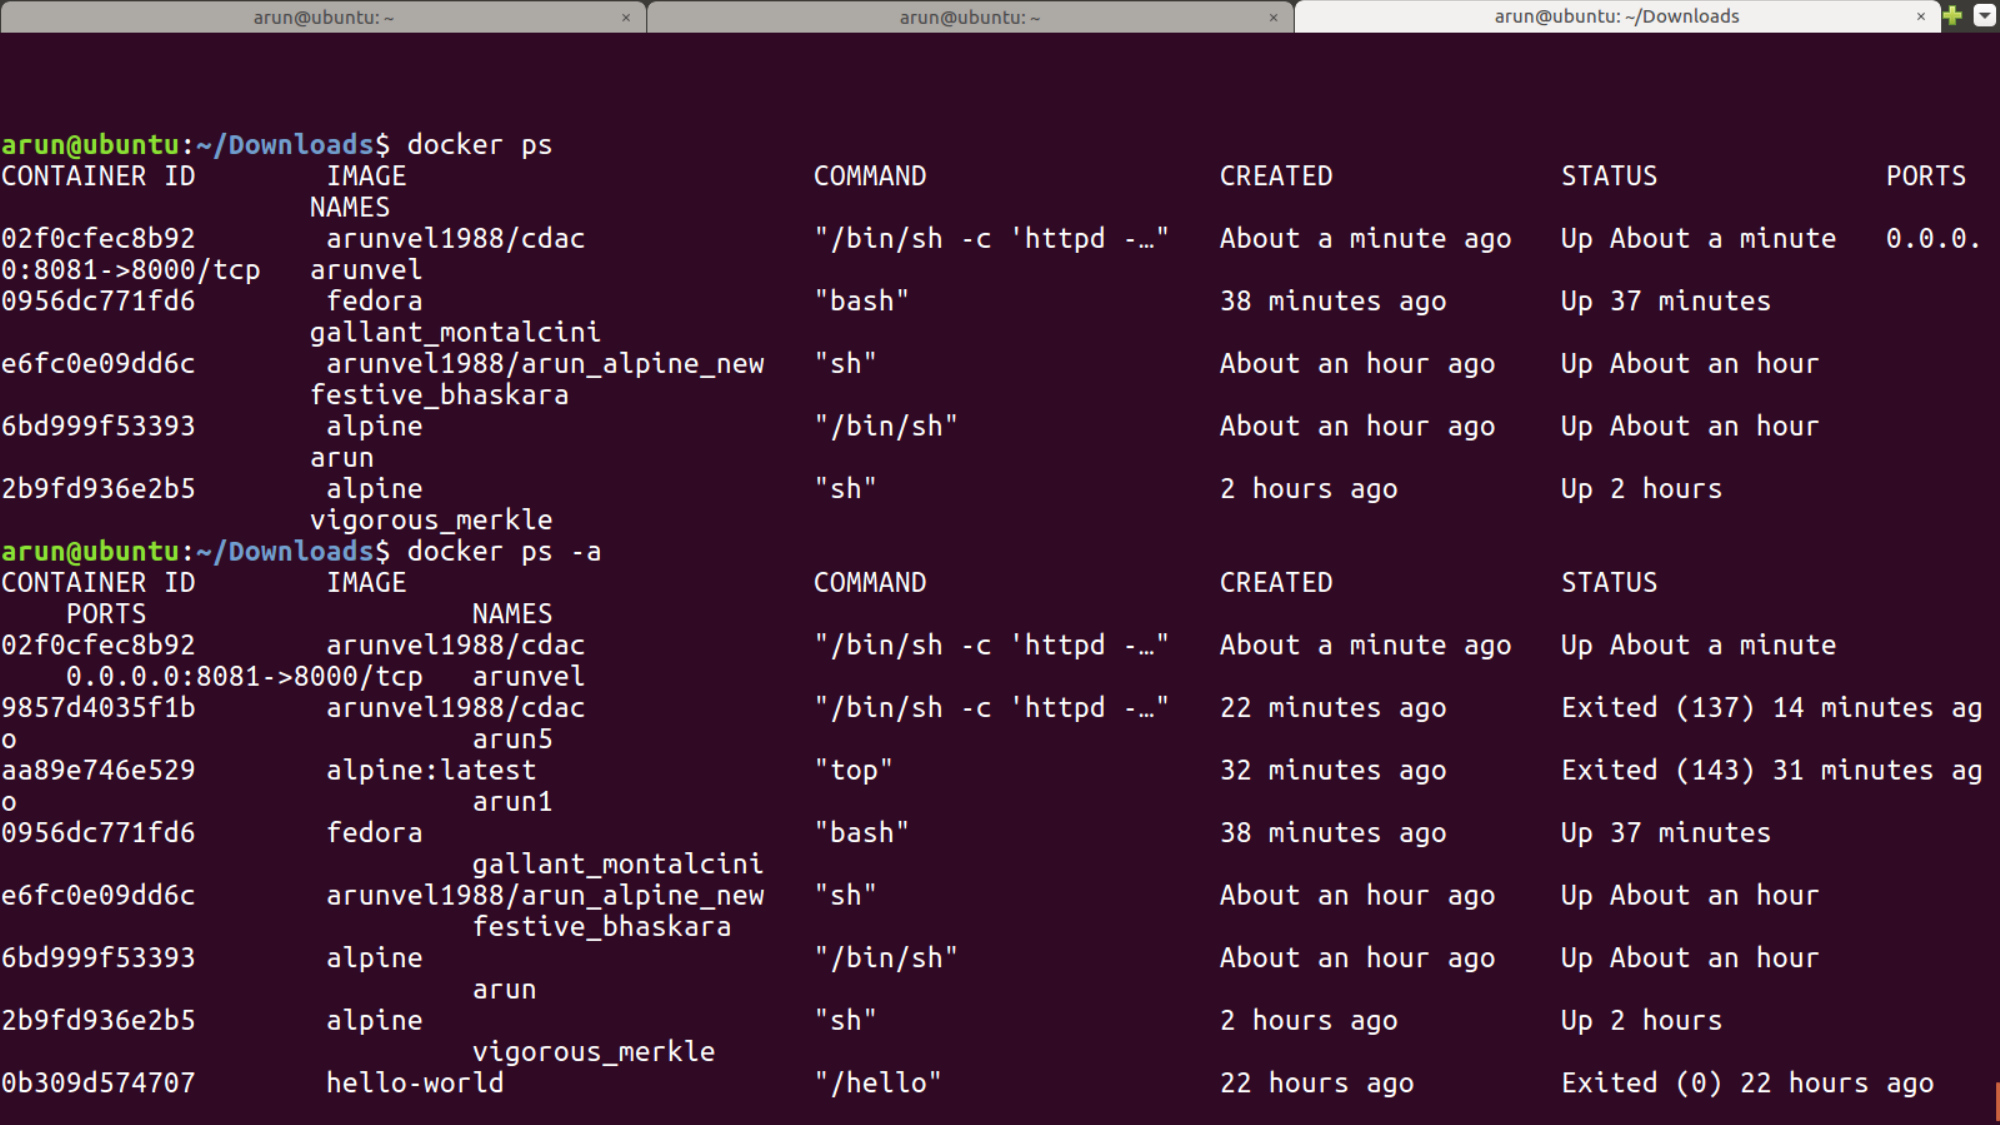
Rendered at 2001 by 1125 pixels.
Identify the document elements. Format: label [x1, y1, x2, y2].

list [0, 0, 2000, 1125]
